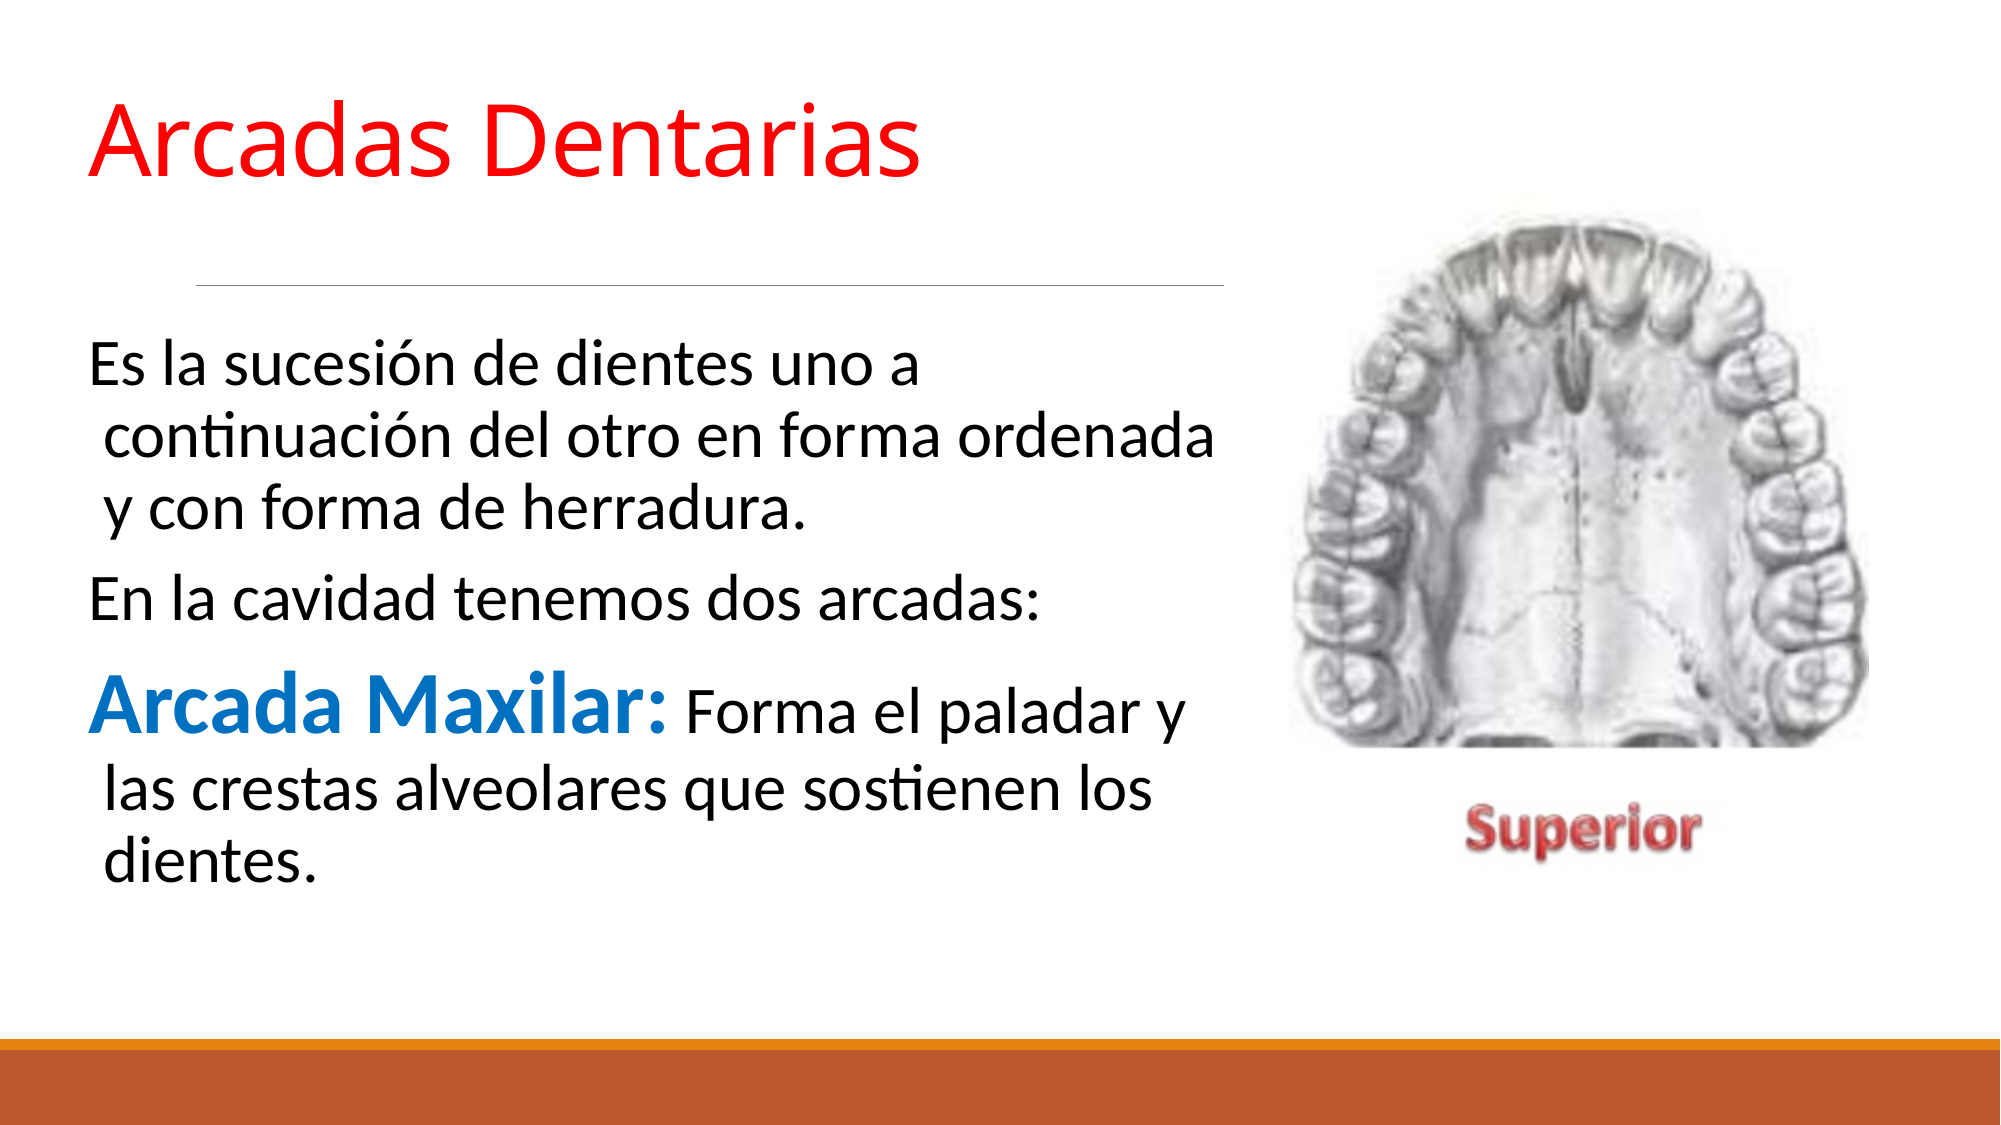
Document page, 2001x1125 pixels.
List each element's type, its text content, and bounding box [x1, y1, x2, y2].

title Arcadas Dentarias [68, 74, 1932, 250]
list Es la sucesión de dientes uno a continuación del otro en forma ordenada y con forma de herradura. En la cavidad tenemos dos arcadas: Arcada Maxilar: Forma el paladar y las crestas alveolares que sostienen los dientes. [68, 307, 1221, 890]
picture [1223, 191, 1869, 966]
